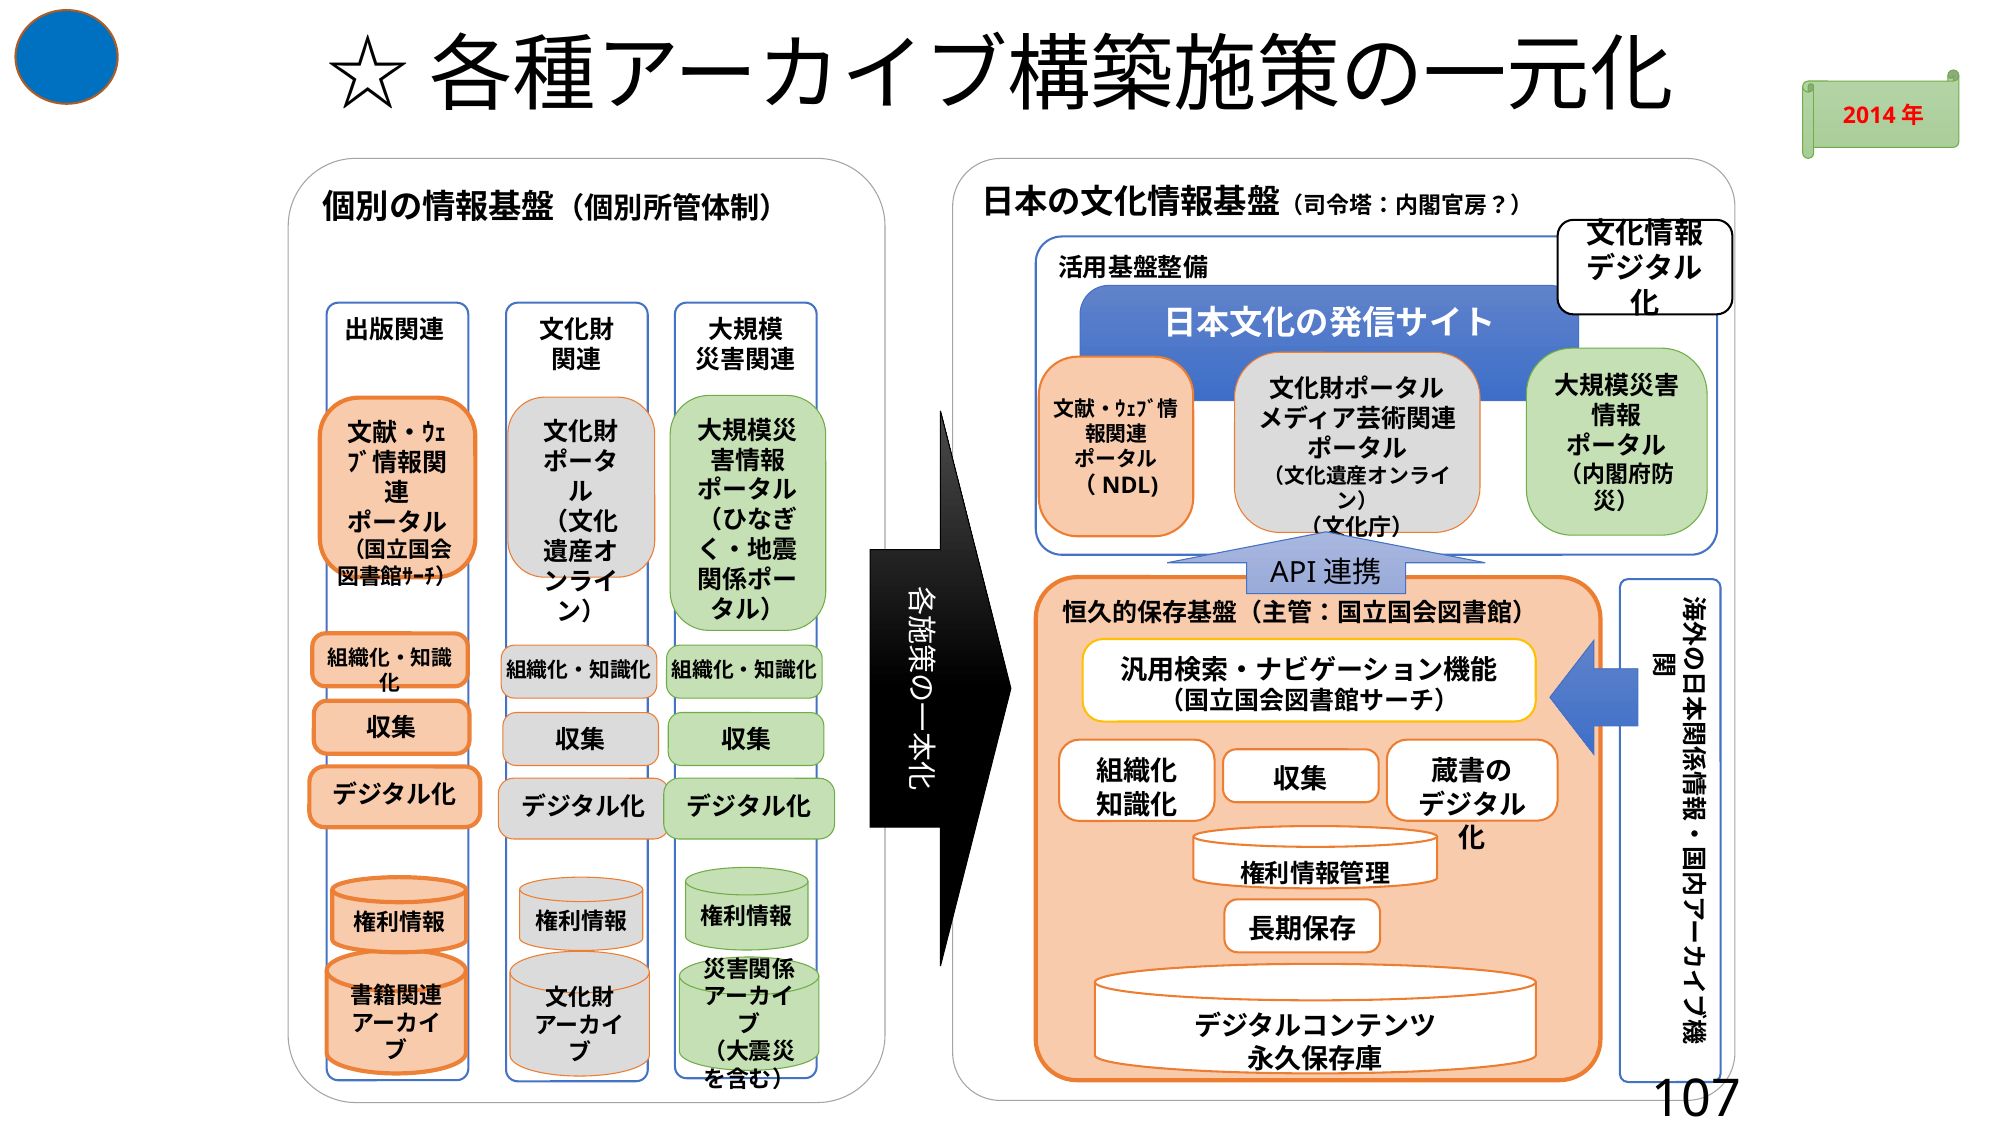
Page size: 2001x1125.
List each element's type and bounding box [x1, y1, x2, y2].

title [0, 0, 2000, 153]
text_box [14, 9, 119, 105]
text_box [287, 157, 1756, 1125]
text_box [1802, 69, 1960, 159]
